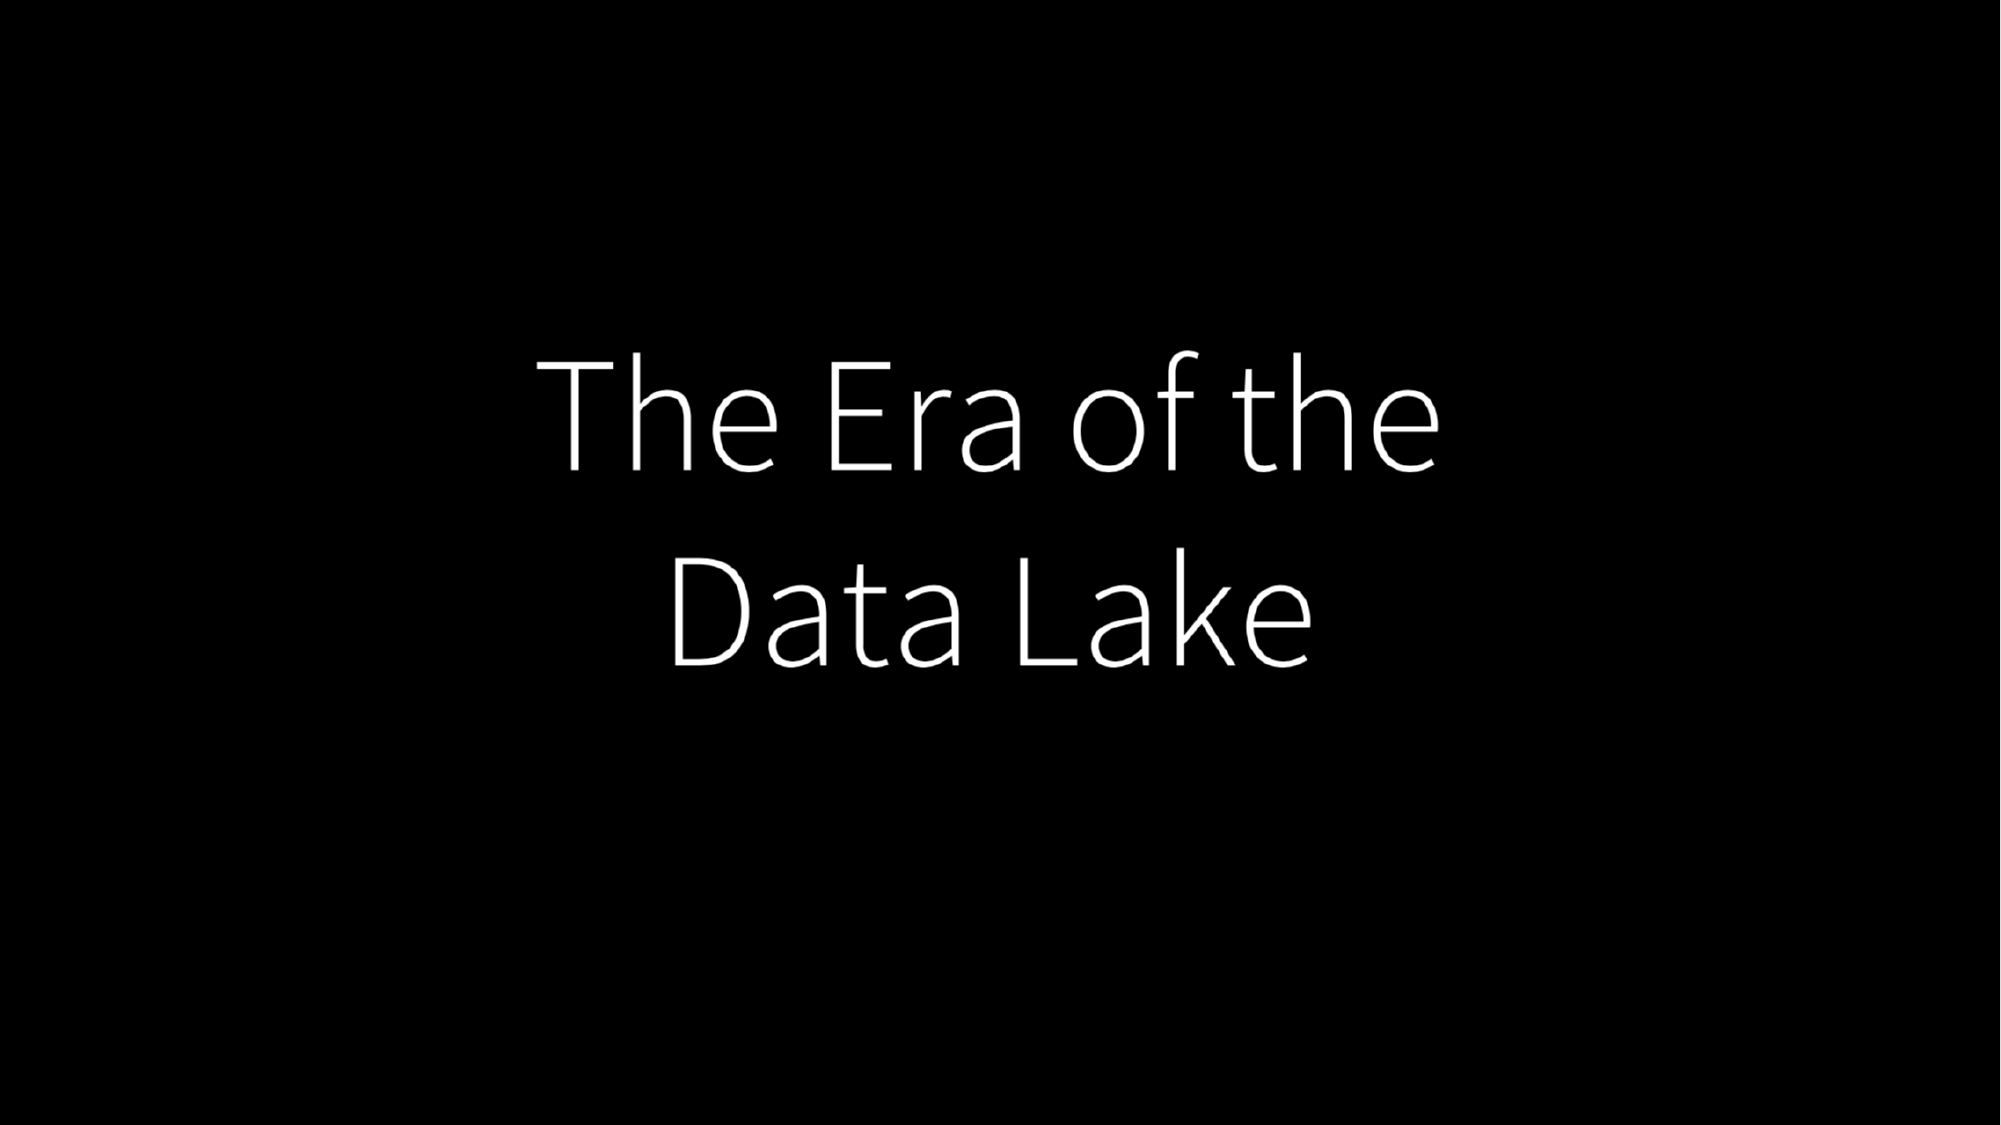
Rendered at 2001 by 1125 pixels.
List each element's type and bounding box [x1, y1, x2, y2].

picture [115, 59, 1863, 975]
